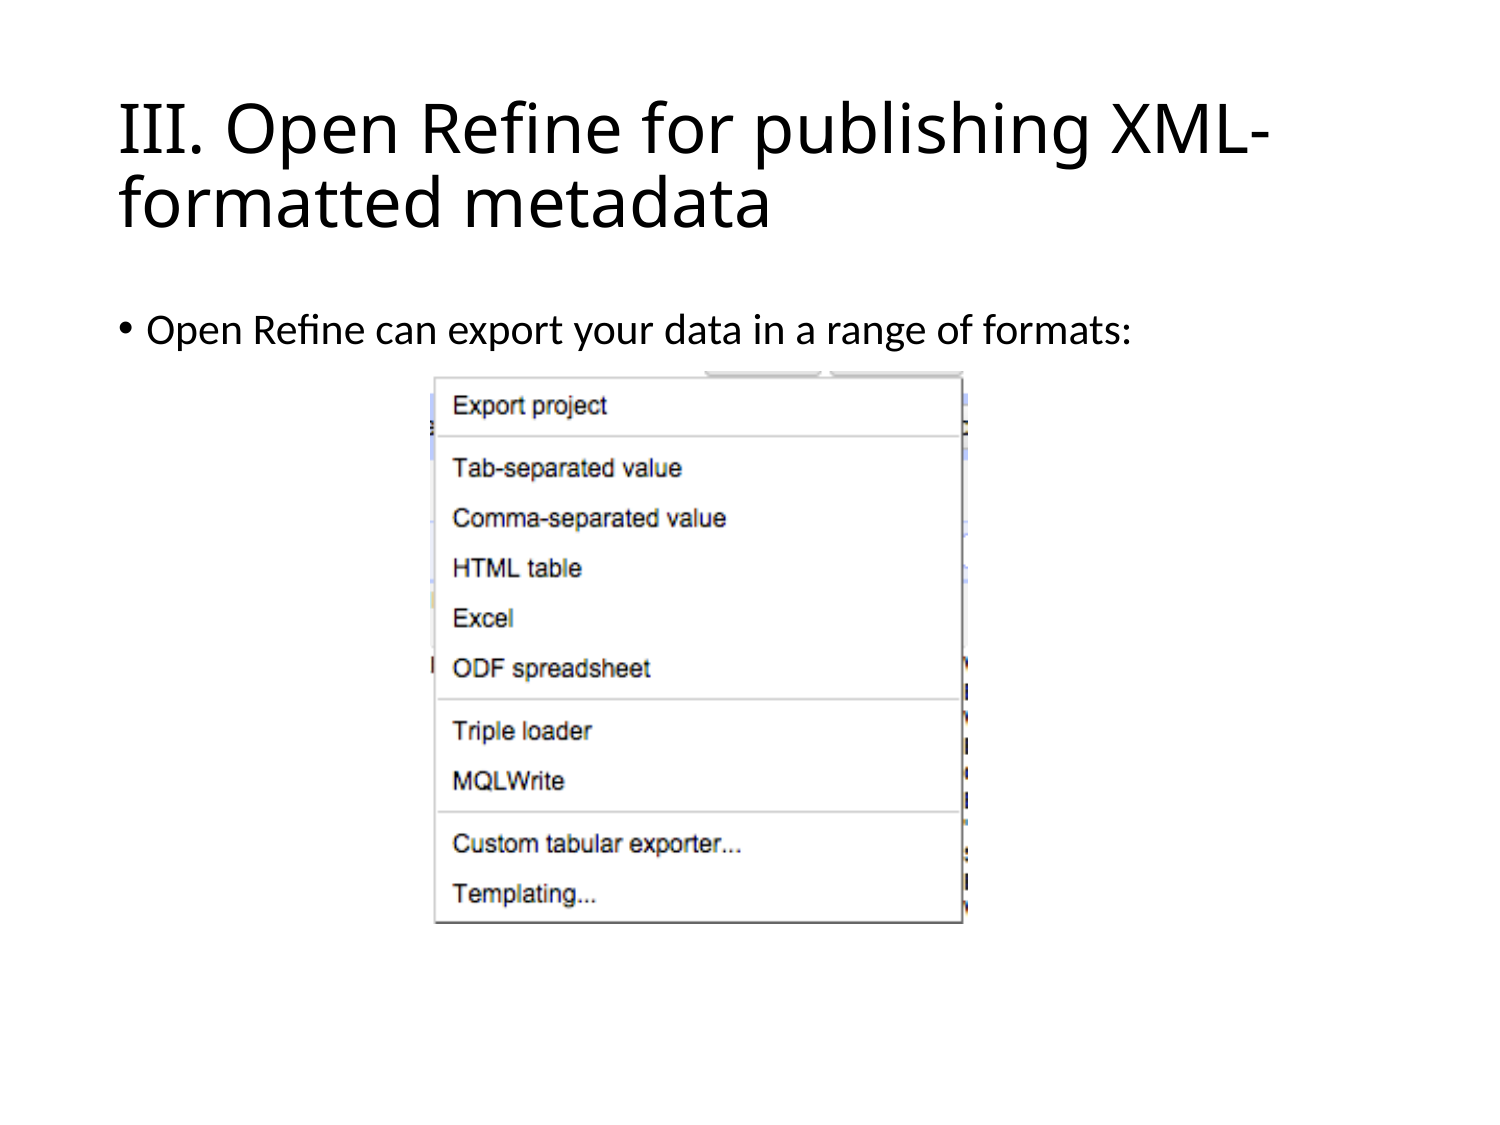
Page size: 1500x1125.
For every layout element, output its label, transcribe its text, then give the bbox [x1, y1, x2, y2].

title III. Open Refine for publishing XML-formatted metadata [103, 59, 1397, 278]
picture [430, 371, 968, 924]
list Open Refine can export your data in a range of formats: [103, 299, 1397, 1014]
